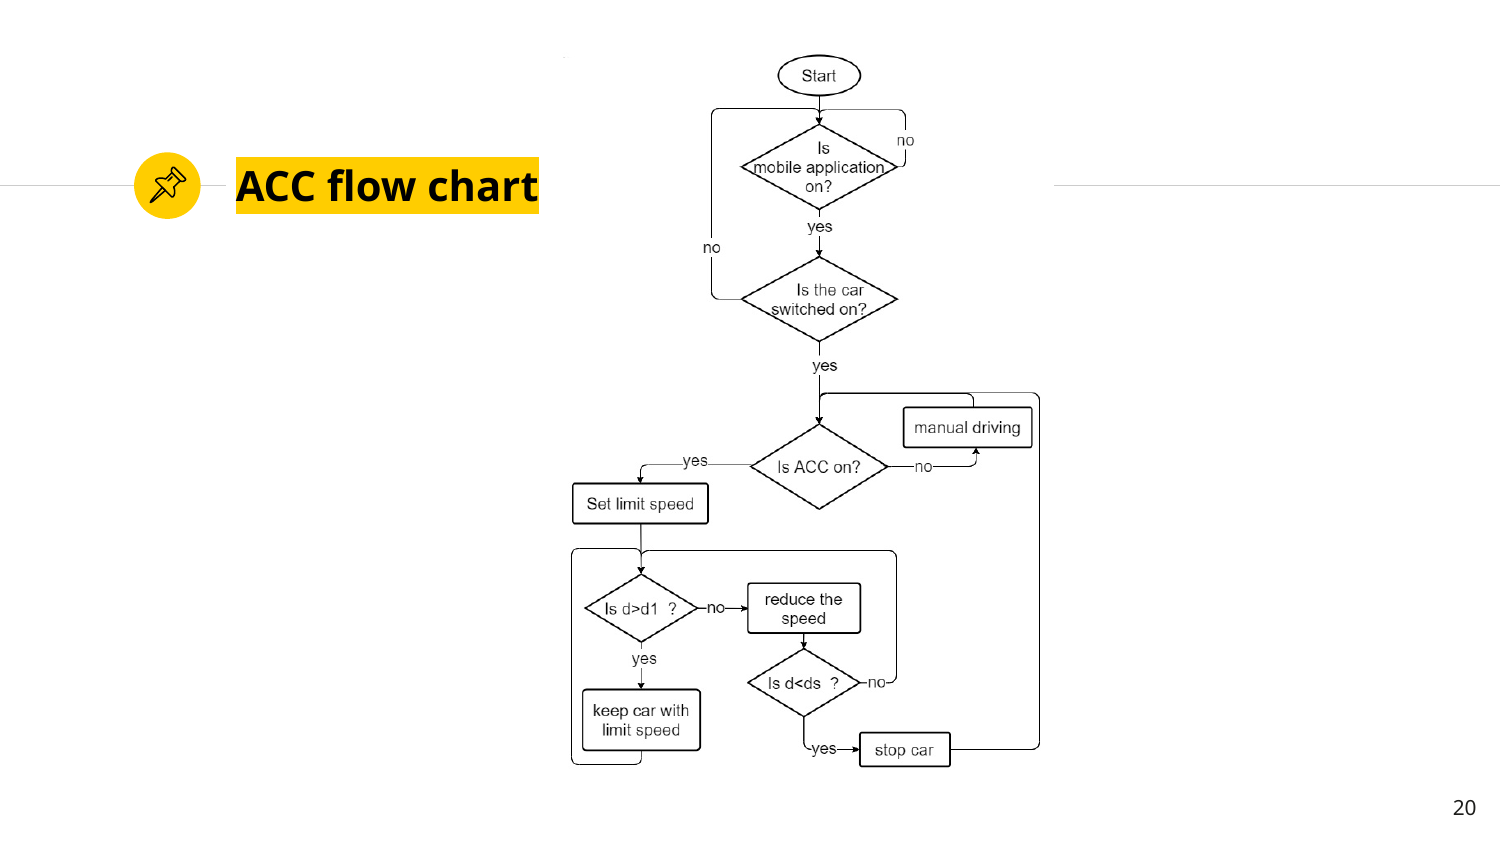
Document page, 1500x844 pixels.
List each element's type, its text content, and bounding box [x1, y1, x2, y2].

slide_number 20 [1401, 779, 1492, 844]
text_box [150, 166, 186, 203]
picture [554, 45, 1054, 780]
title ACC flow chart [220, 118, 549, 251]
